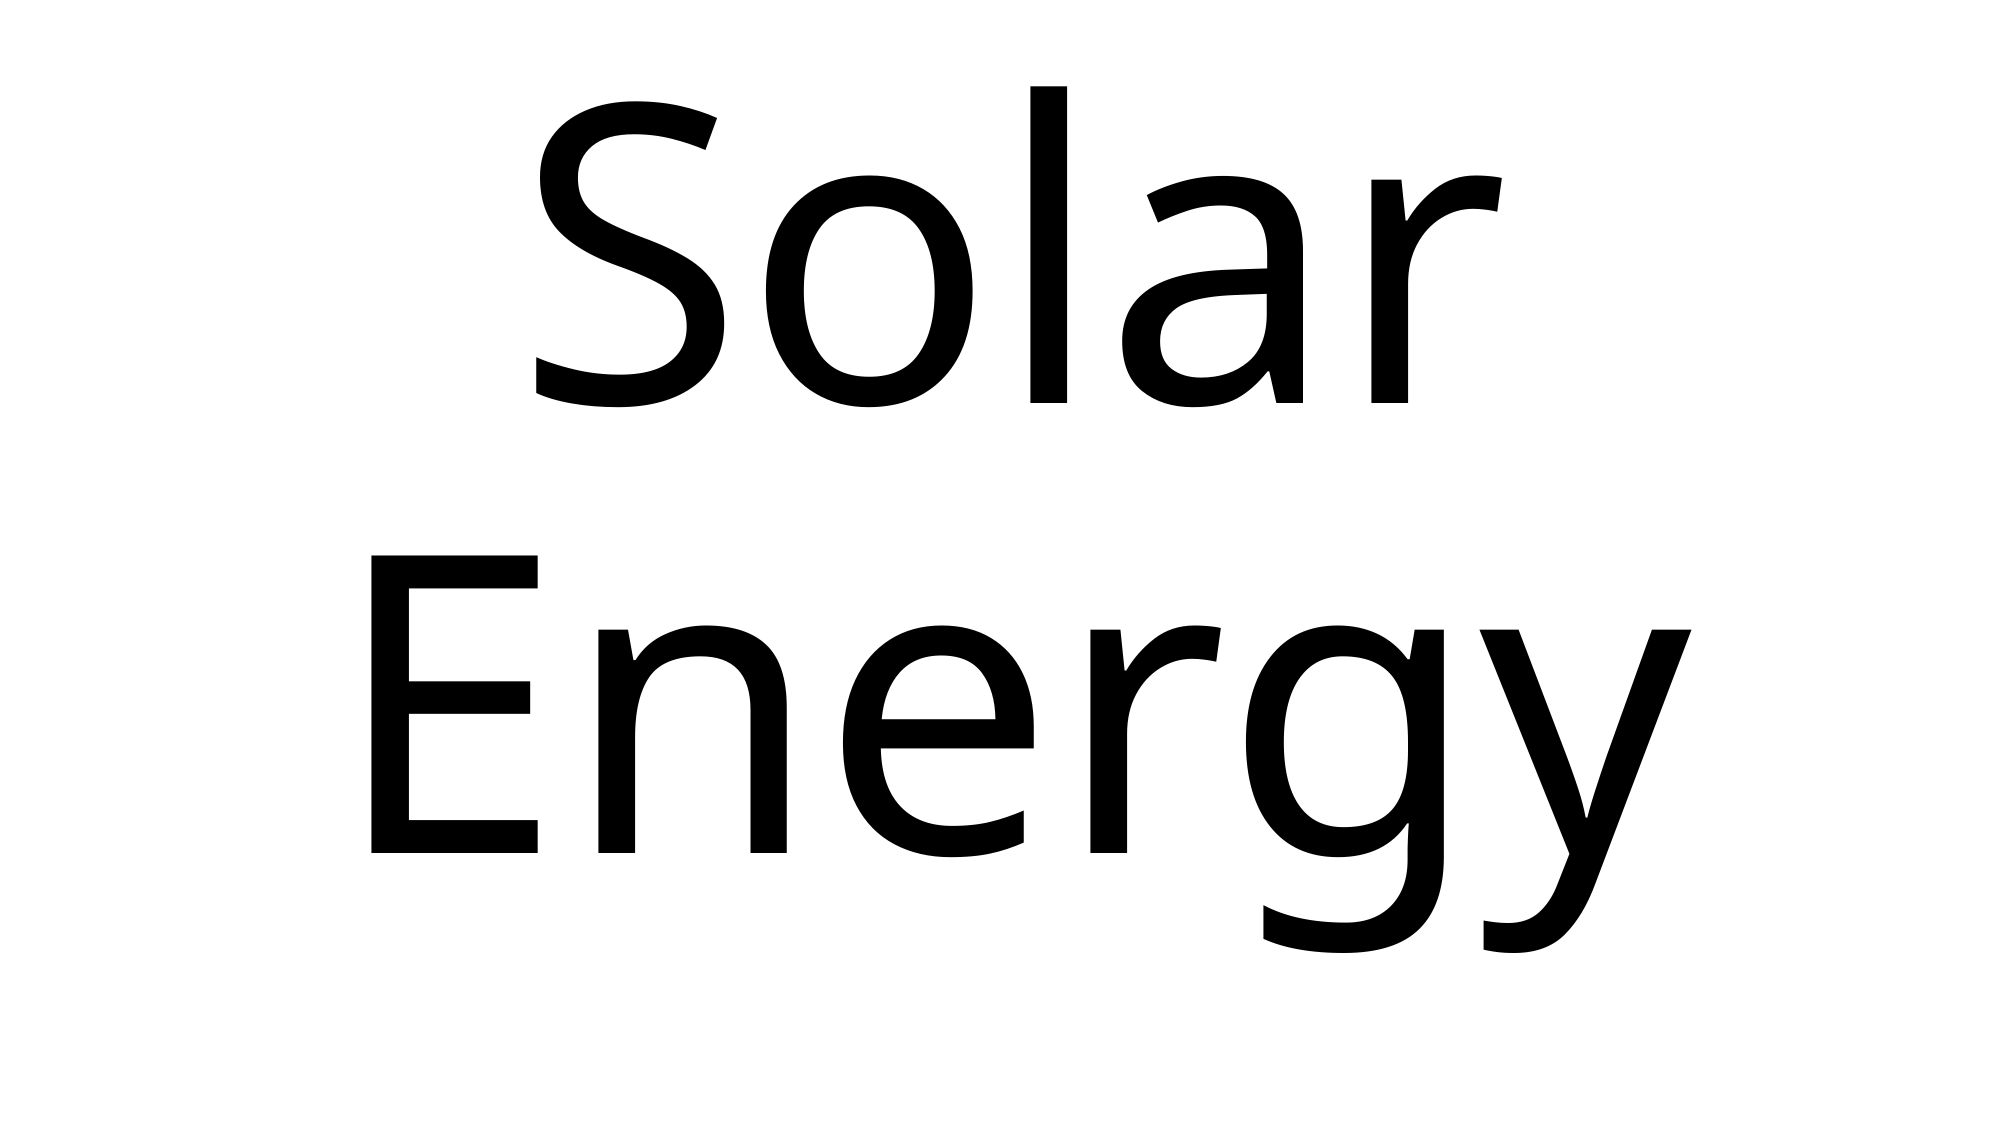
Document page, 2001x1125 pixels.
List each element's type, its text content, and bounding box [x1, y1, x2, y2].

title Solar Energy [187, 365, 1837, 951]
